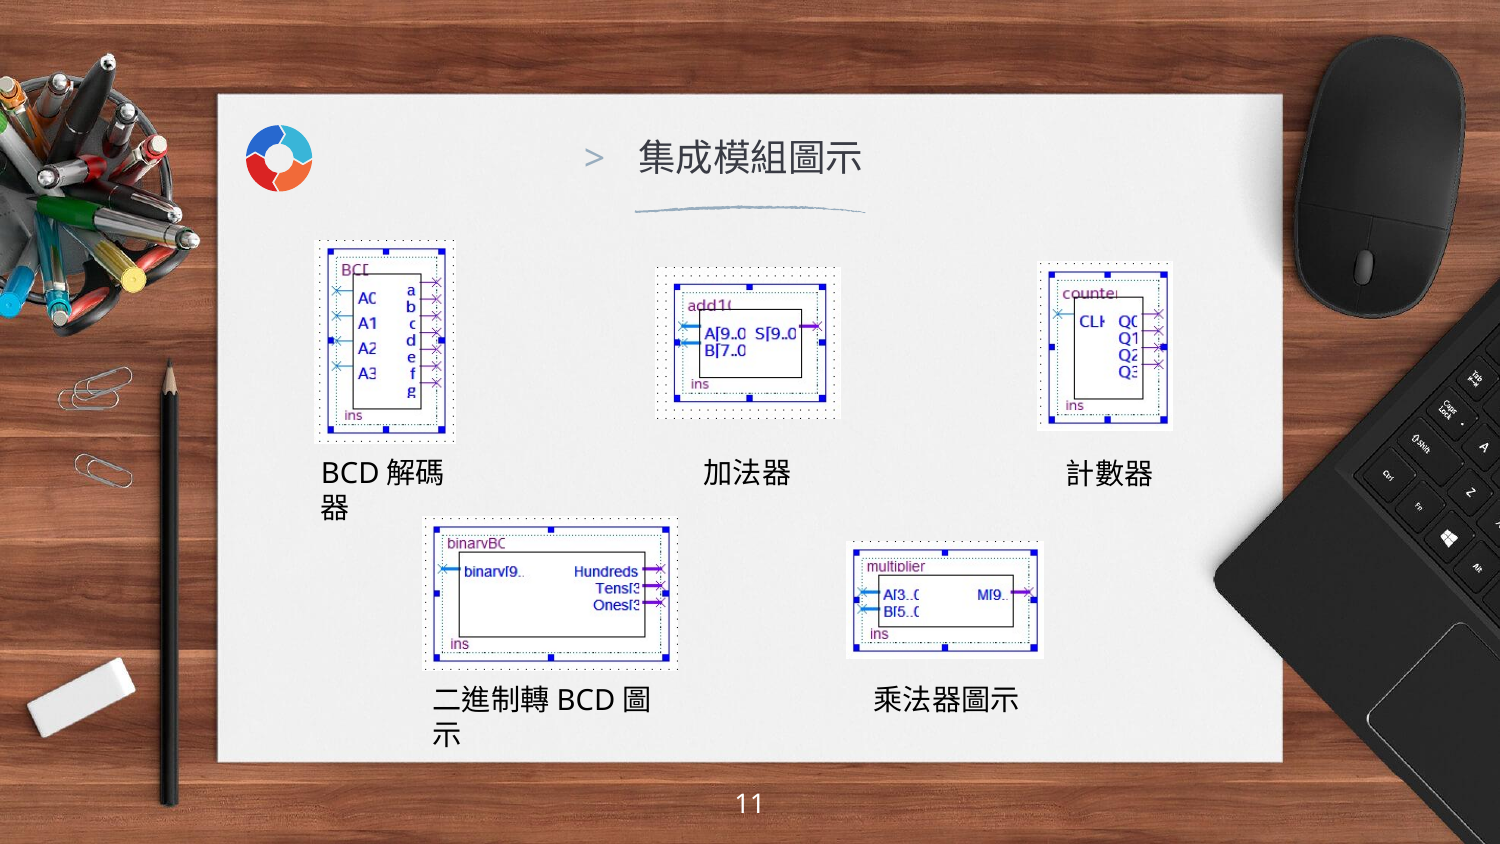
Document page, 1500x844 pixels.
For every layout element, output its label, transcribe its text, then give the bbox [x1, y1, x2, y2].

text_box 集成模組圖示 [563, 134, 871, 205]
text_box 乘法器圖示 [859, 673, 1040, 724]
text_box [245, 124, 313, 192]
text_box BCD解碼器 [306, 446, 470, 532]
slide_number 11 [705, 762, 795, 844]
text_box 二進制轉BCD圖示 [417, 673, 687, 759]
text_box 計數器 [1051, 447, 1181, 498]
picture [0, 0, 1500, 844]
text_box 加法器 [688, 446, 808, 497]
